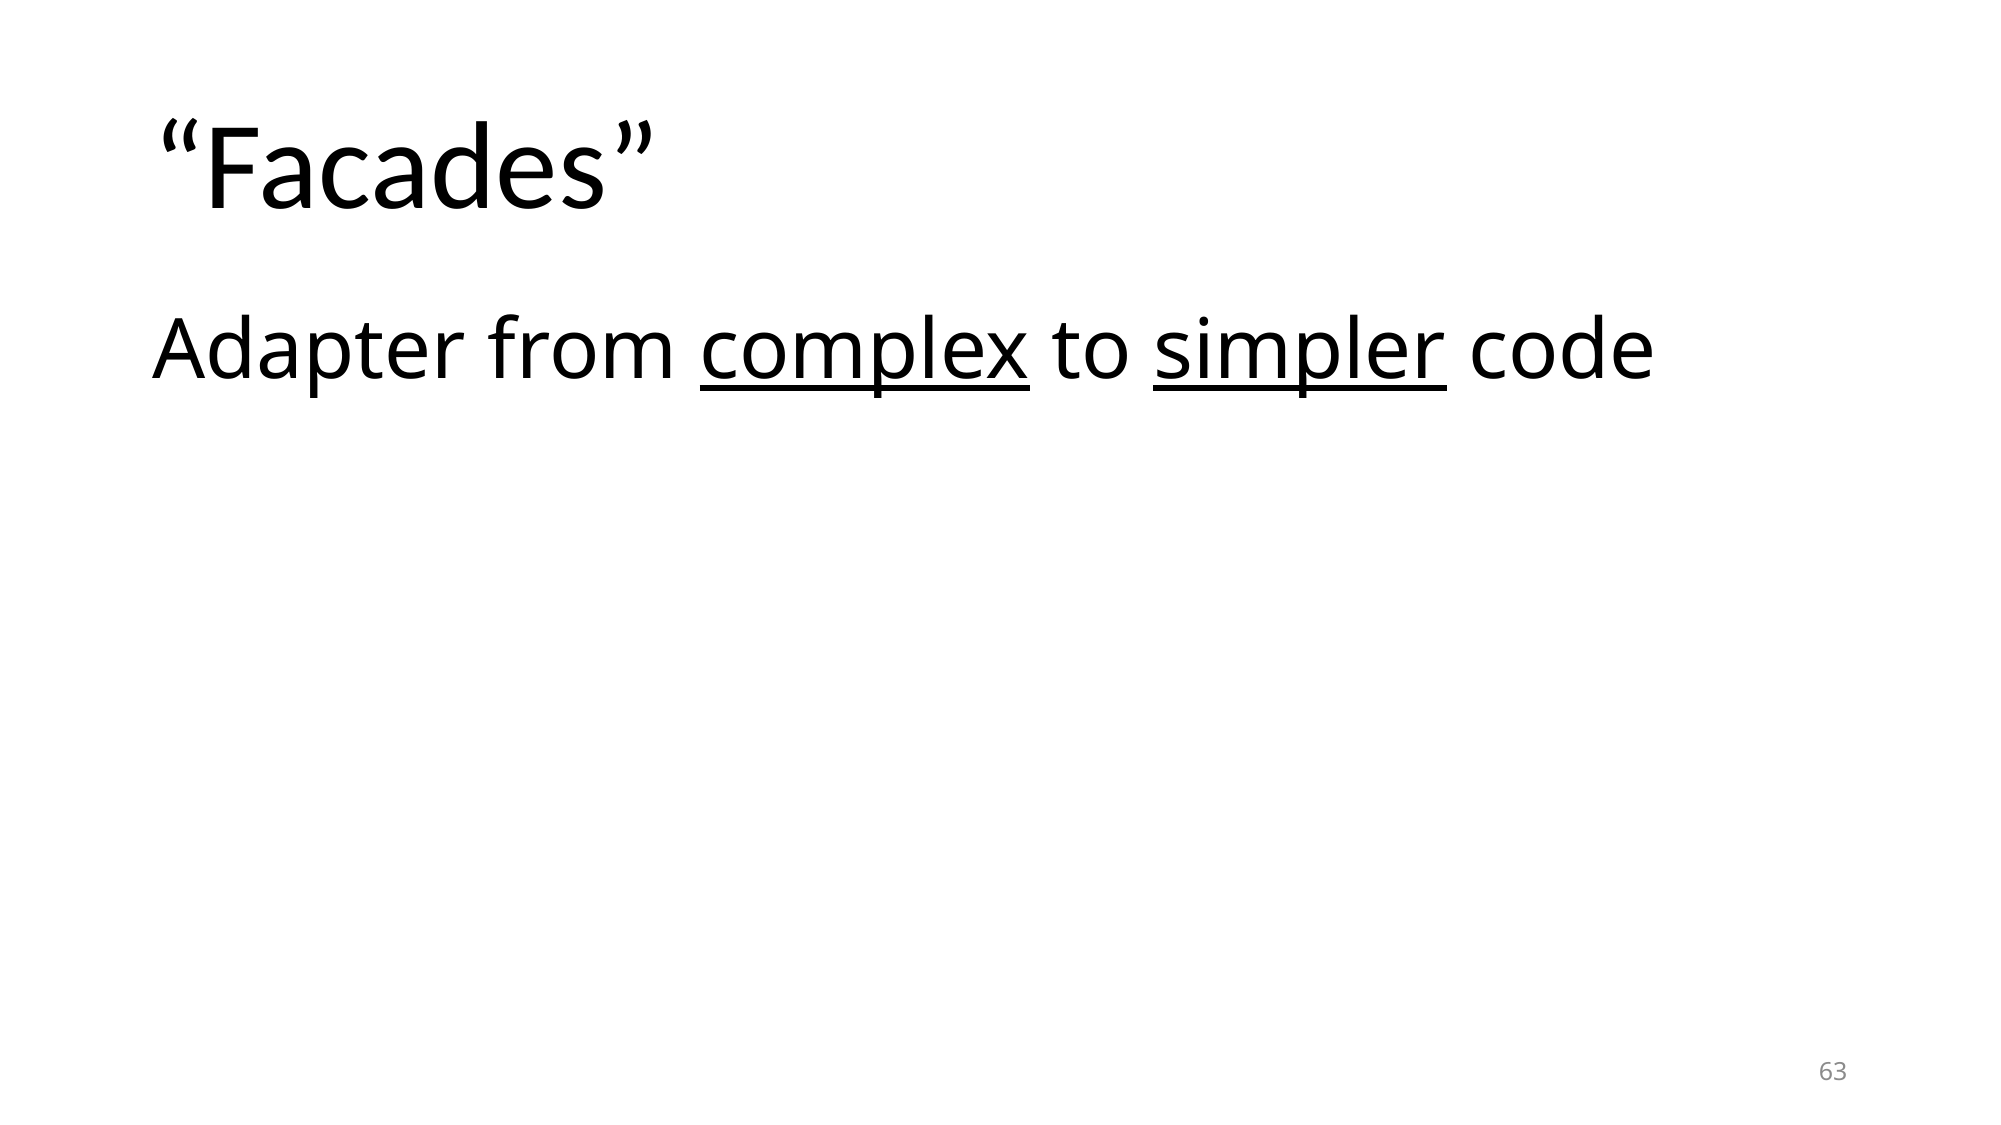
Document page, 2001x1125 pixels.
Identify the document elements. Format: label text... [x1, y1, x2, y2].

list Adapter from complex to simpler code [137, 299, 1863, 1014]
title “Facades” [137, 59, 1863, 278]
slide_number 63 [1412, 1042, 1863, 1103]
